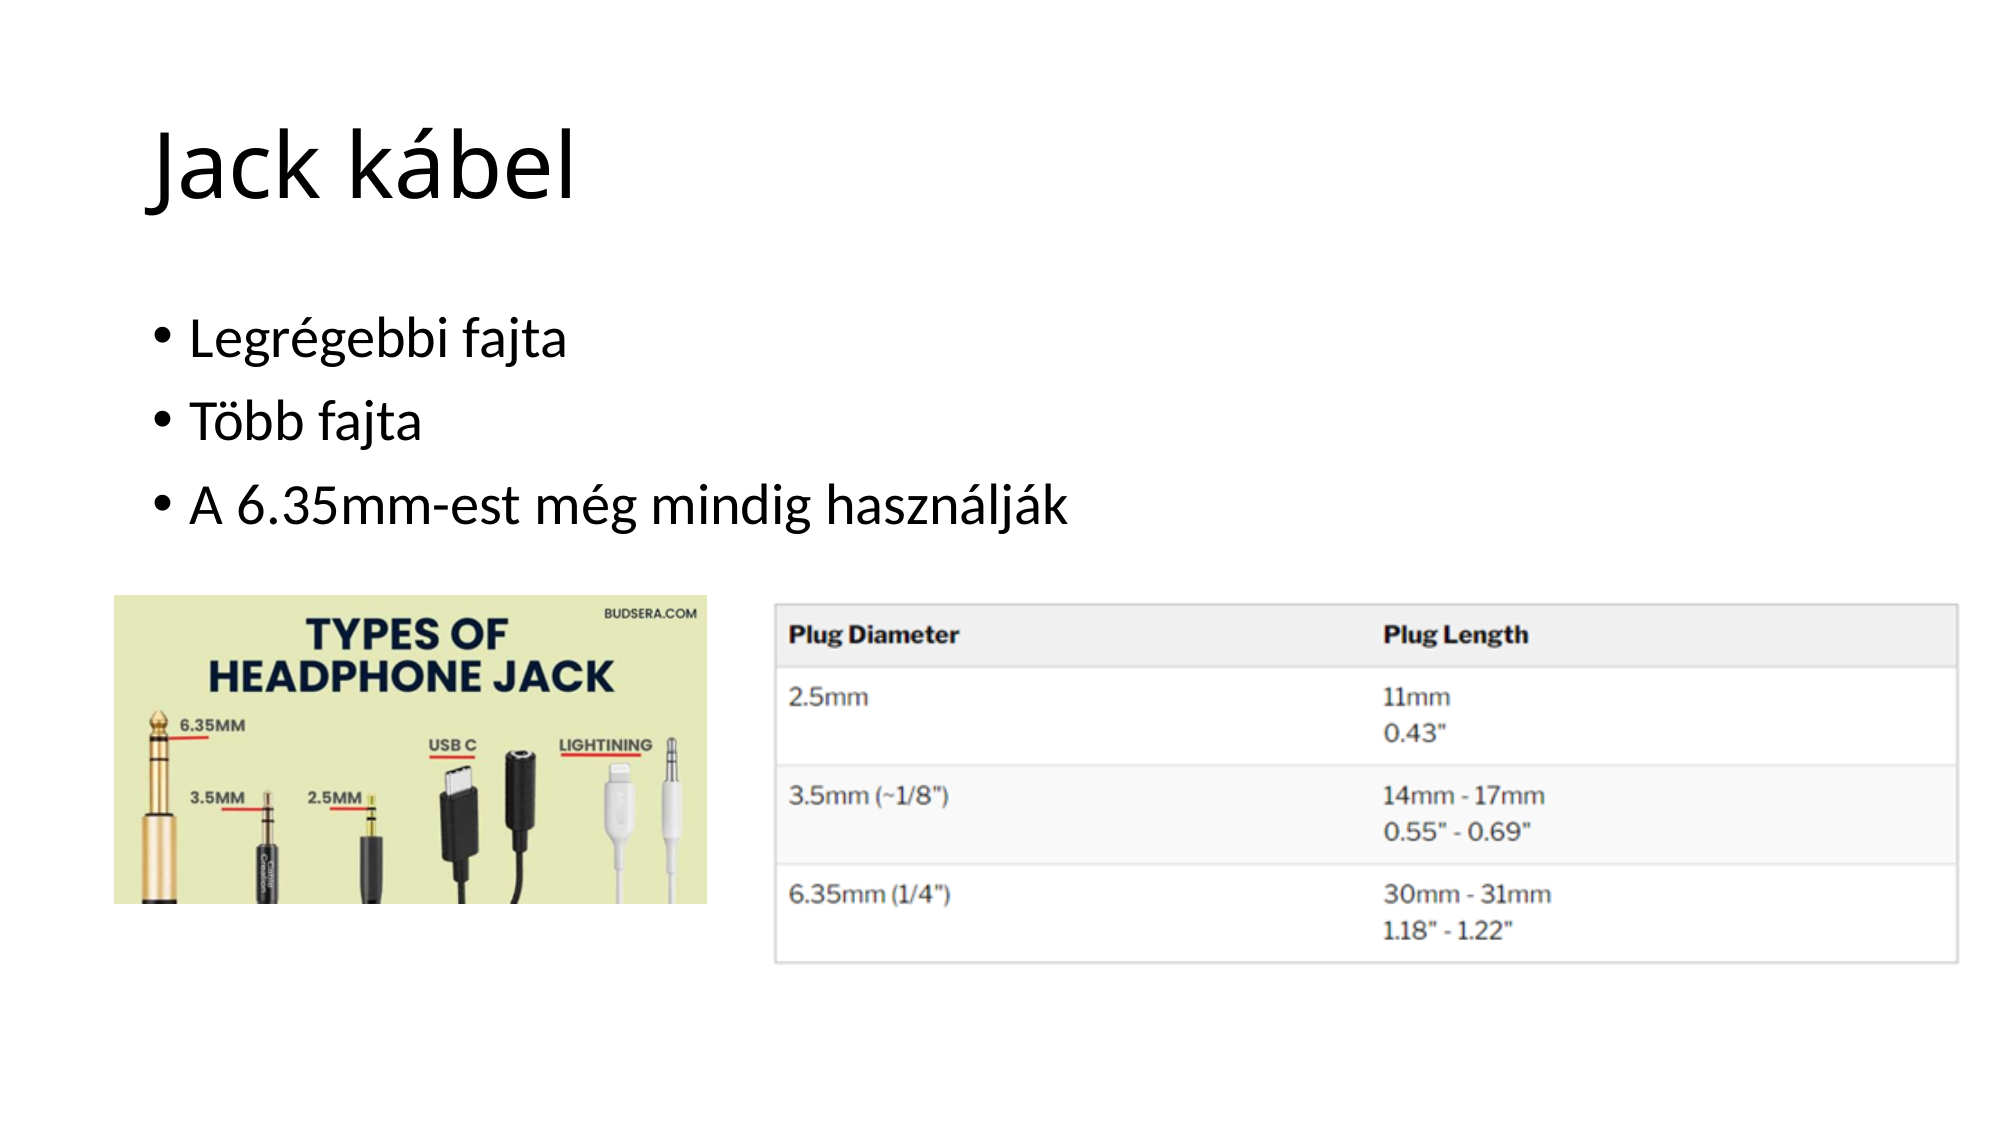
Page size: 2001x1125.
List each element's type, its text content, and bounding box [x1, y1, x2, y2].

picture [114, 595, 707, 904]
picture [743, 595, 1974, 976]
list Legrégebbi fajta Több fajta A 6.35mm-est még mindig használják [137, 299, 1863, 1014]
title Jack kábel [137, 59, 1863, 278]
